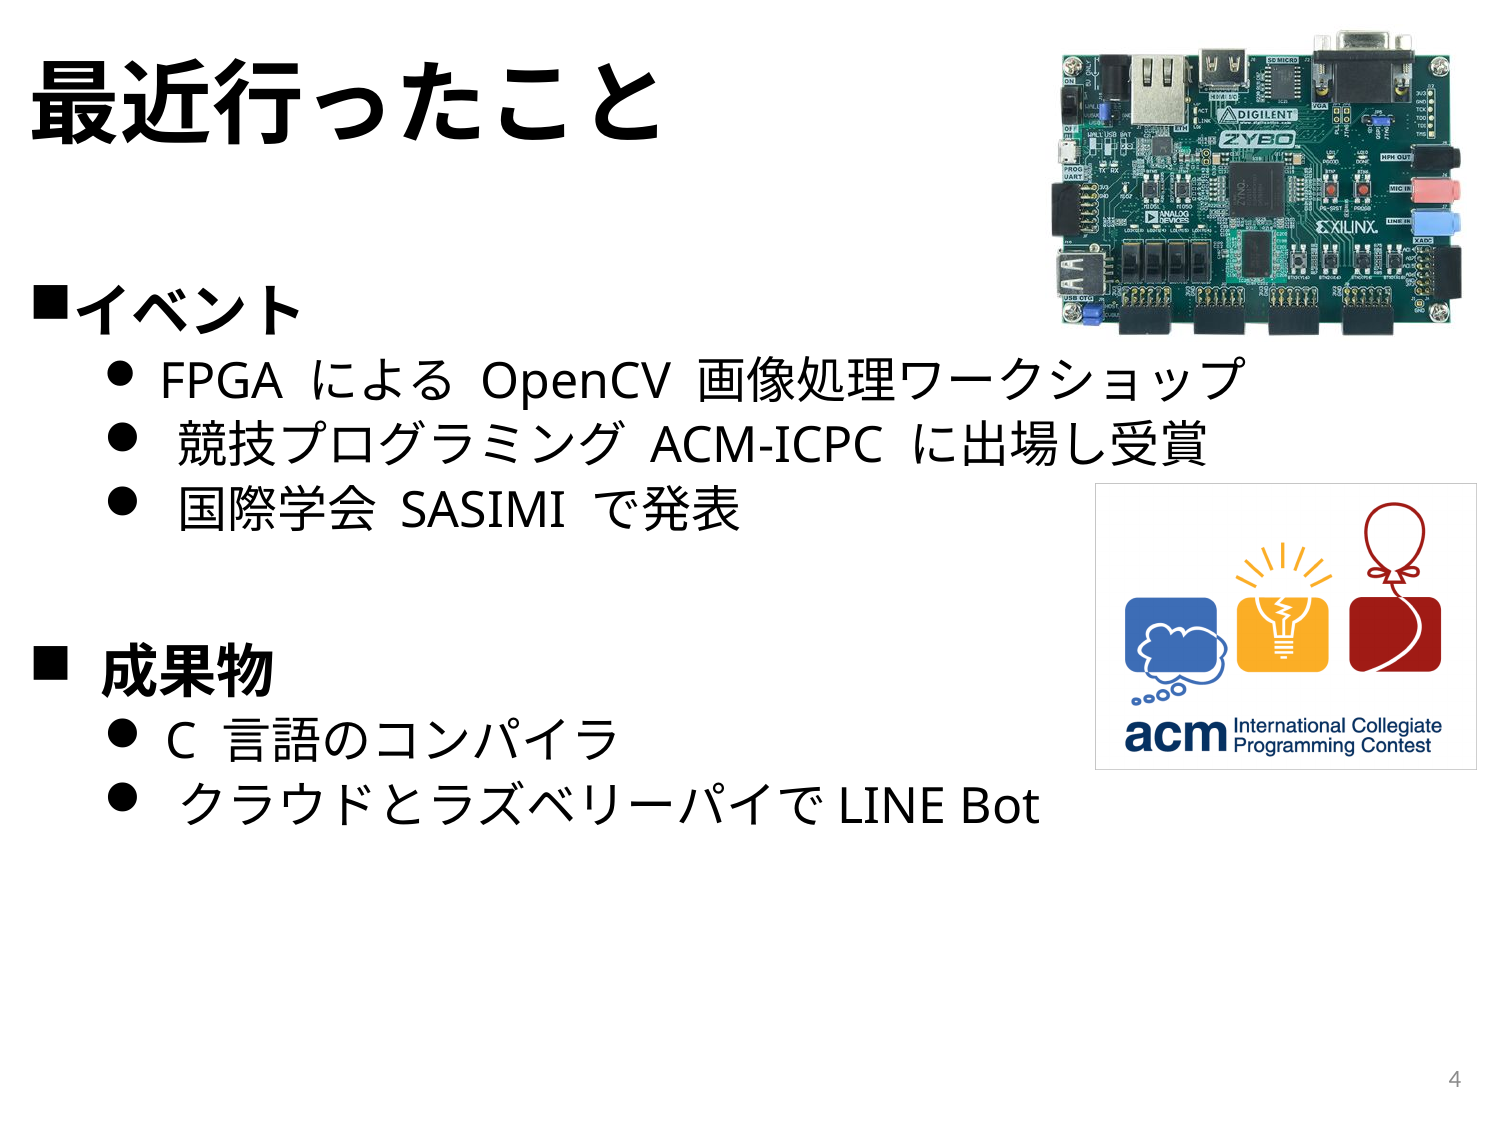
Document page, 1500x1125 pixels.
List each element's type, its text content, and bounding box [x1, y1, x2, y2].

title 最近行ったこと [13, 25, 1045, 189]
picture [1045, 24, 1467, 342]
slide_number 4 [1138, 1055, 1477, 1100]
picture [1095, 483, 1477, 770]
list イベント FPGA による OpenCV 画像処理ワークショップ 競技プログラミング ACM-ICPC に出場し受賞 国際学会 SASIMI で発表 成果物 C 言語のコンパイラ クラウドとラズベリーパイでLINE Bot [13, 274, 1308, 1021]
